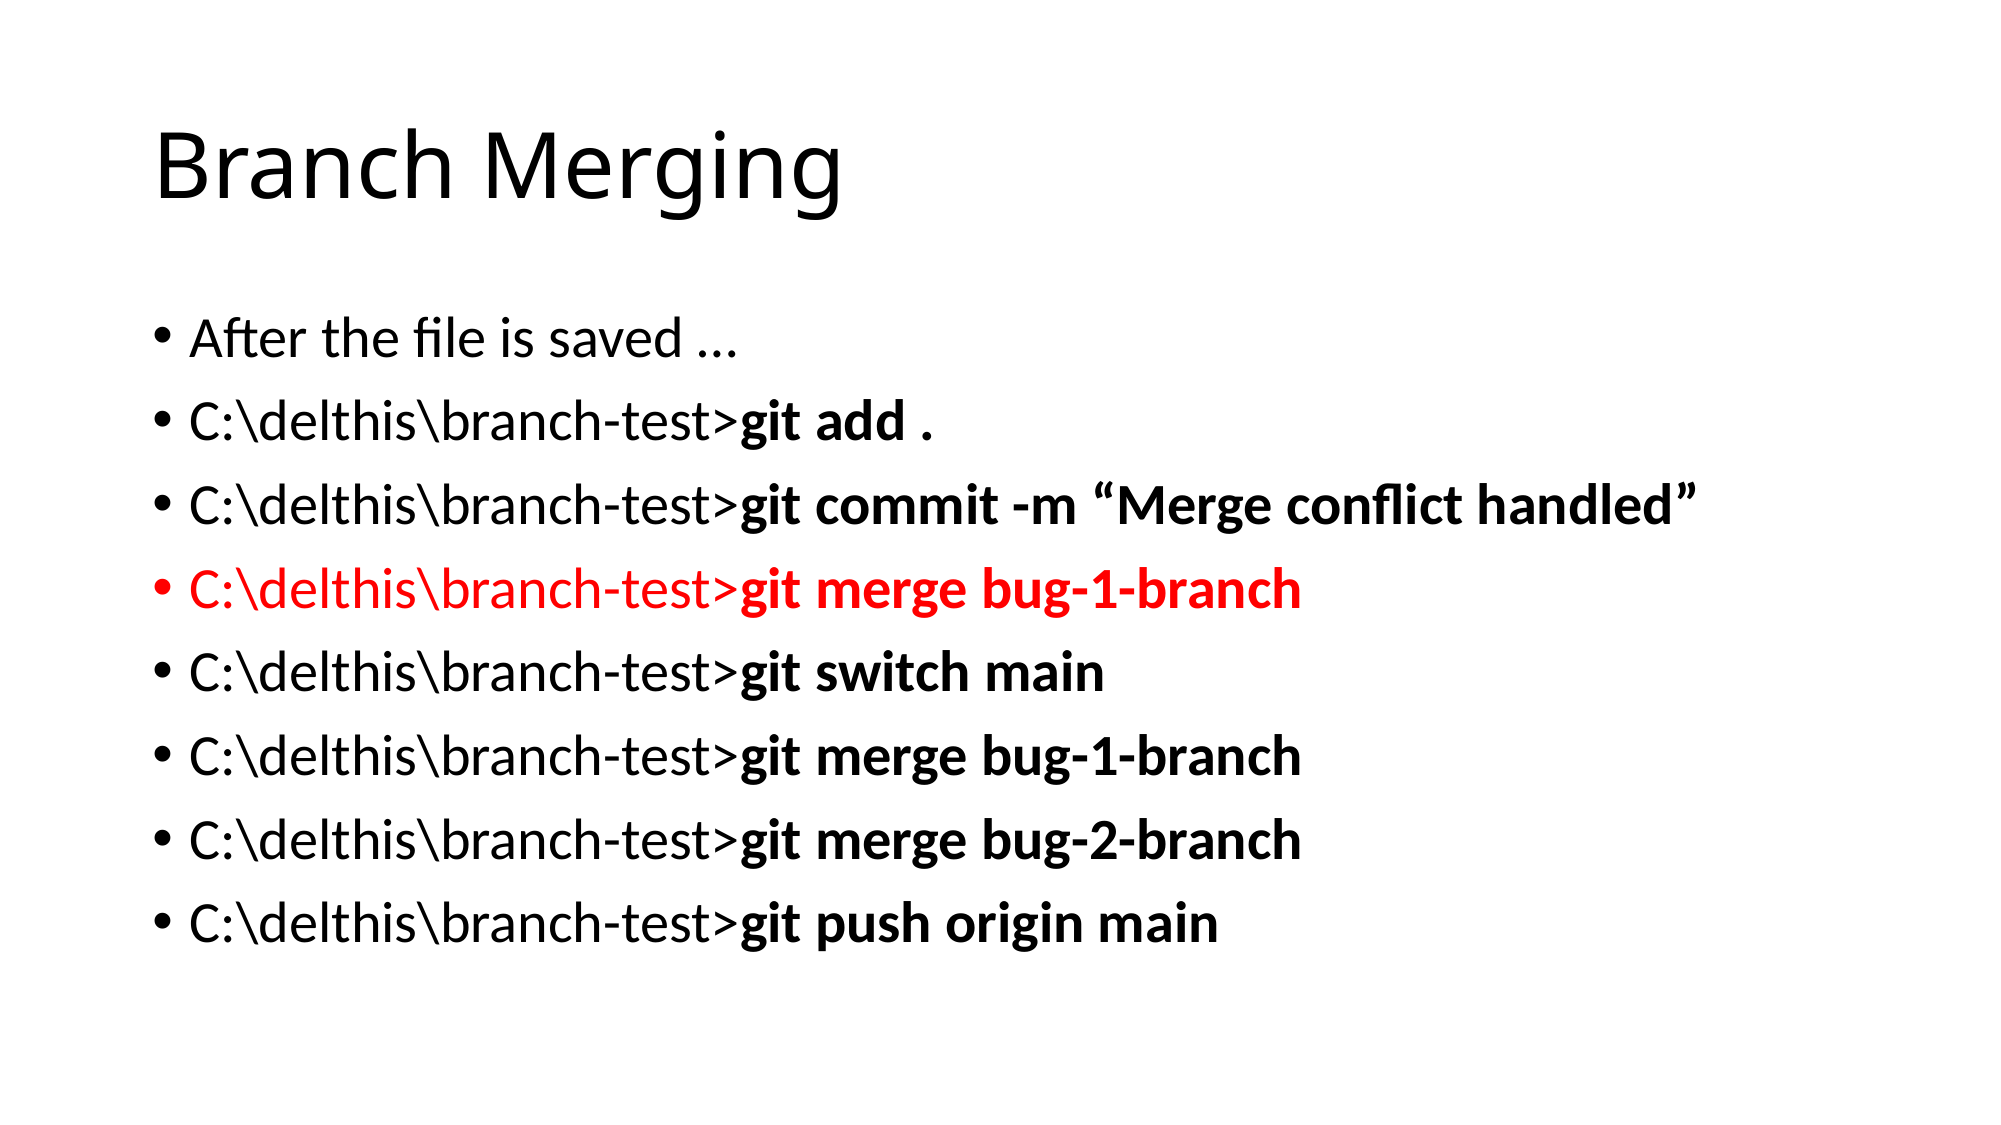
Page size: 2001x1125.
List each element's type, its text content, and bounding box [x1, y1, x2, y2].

list After the file is saved … C:\delthis\branch-test>git add . C:\delthis\branch-test>git commit -m “Merge conflict handled” C:\delthis\branch-test>git merge bug-1-branch C:\delthis\branch-test>git switch main C:\delthis\branch-test>git merge bug-1-branch C:\delthis\branch-test>git merge bug-2-branch C:\delthis\branch-test>git push origin main [137, 299, 1863, 1014]
title Branch Merging [137, 59, 1863, 278]
